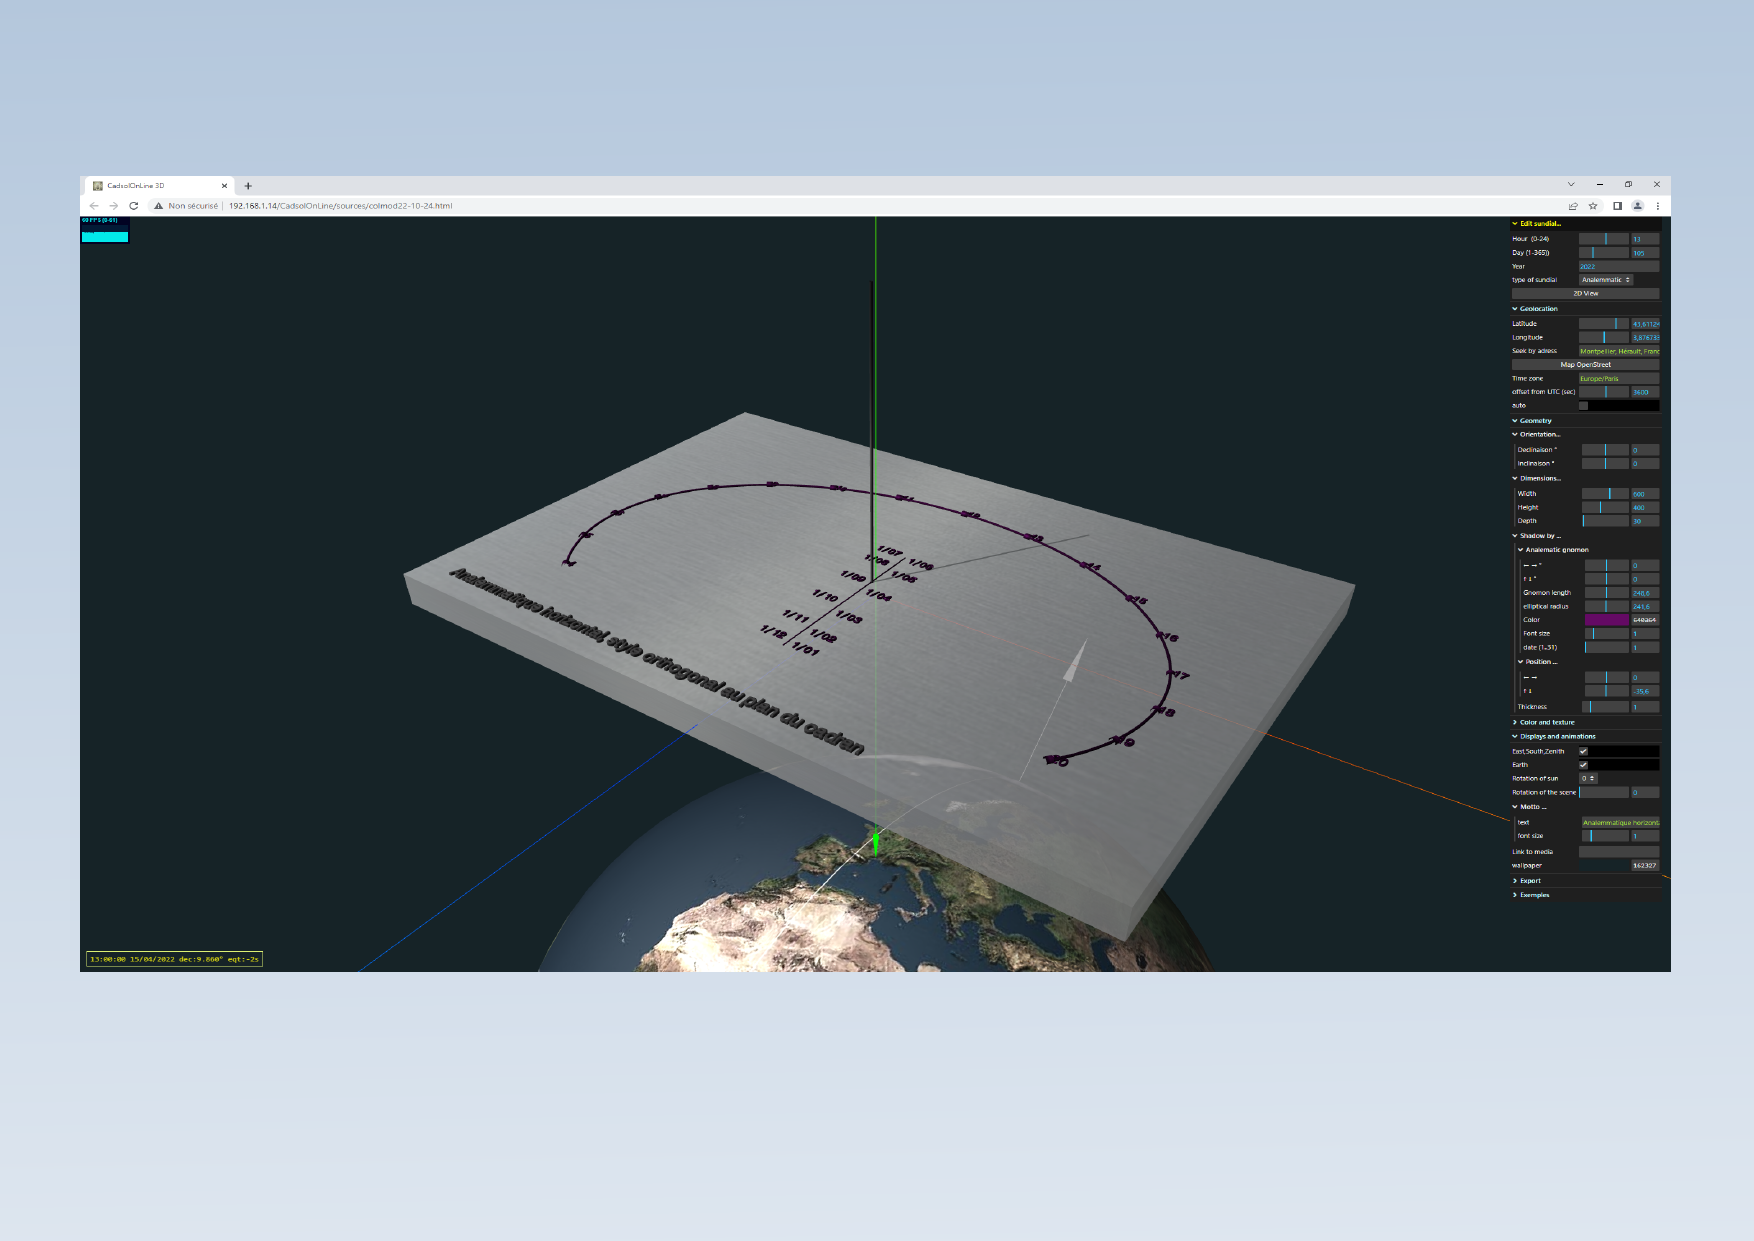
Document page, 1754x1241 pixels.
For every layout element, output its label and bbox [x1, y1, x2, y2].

picture [80, 176, 1671, 972]
